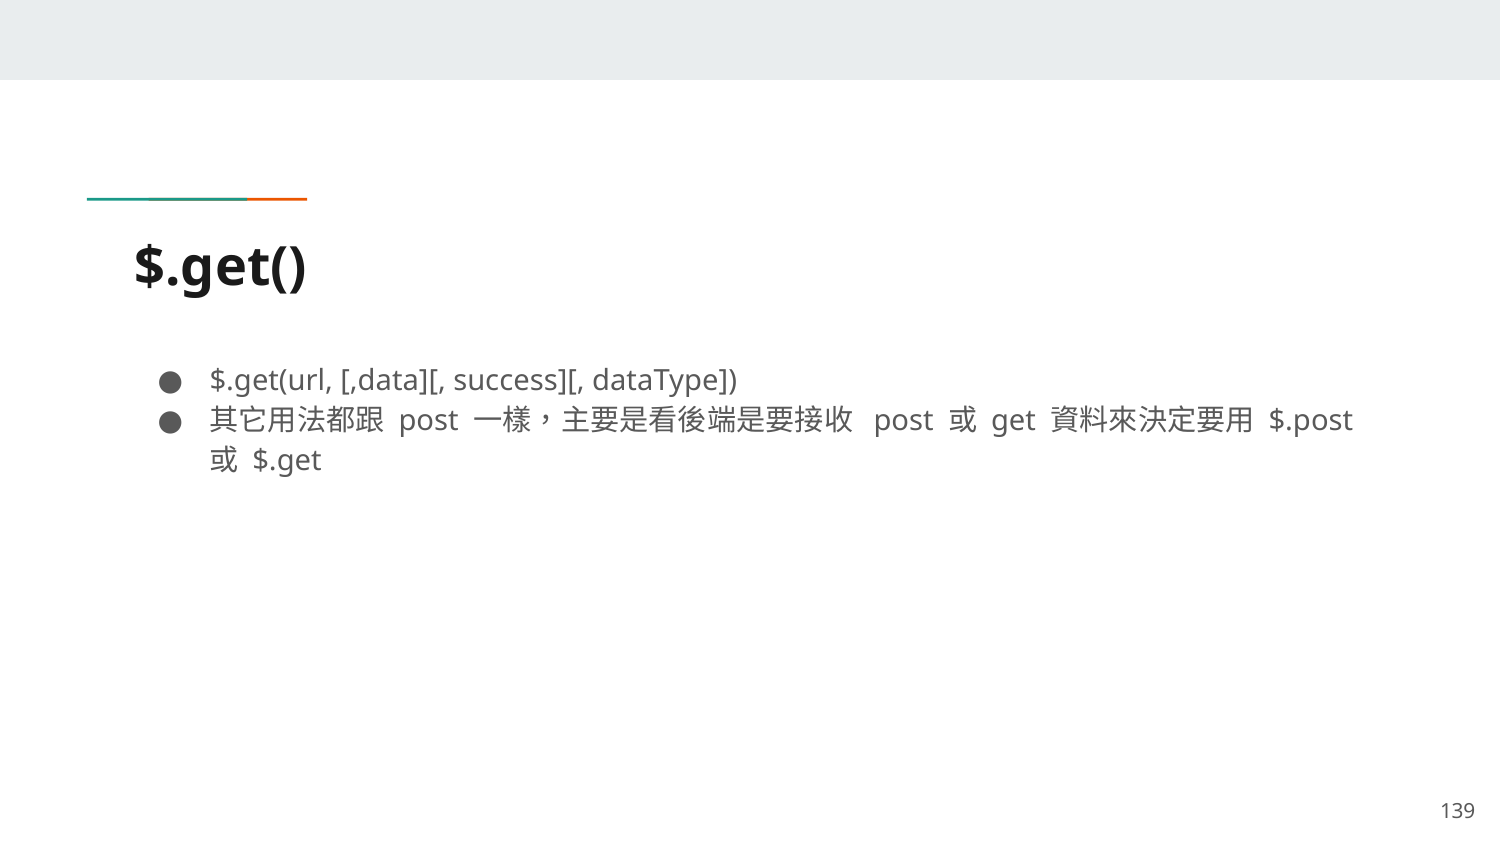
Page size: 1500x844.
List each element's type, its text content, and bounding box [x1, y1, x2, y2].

list $.get(url, [,data][, success][, dataType]) 其它用法都跟 post 一樣，主要是看後端是要接收 post 或 get 資料來決定要用 $.post 或 $.get [119, 341, 1381, 712]
slide_number ‹#› [1400, 779, 1491, 844]
title $.get() [119, 216, 1381, 305]
